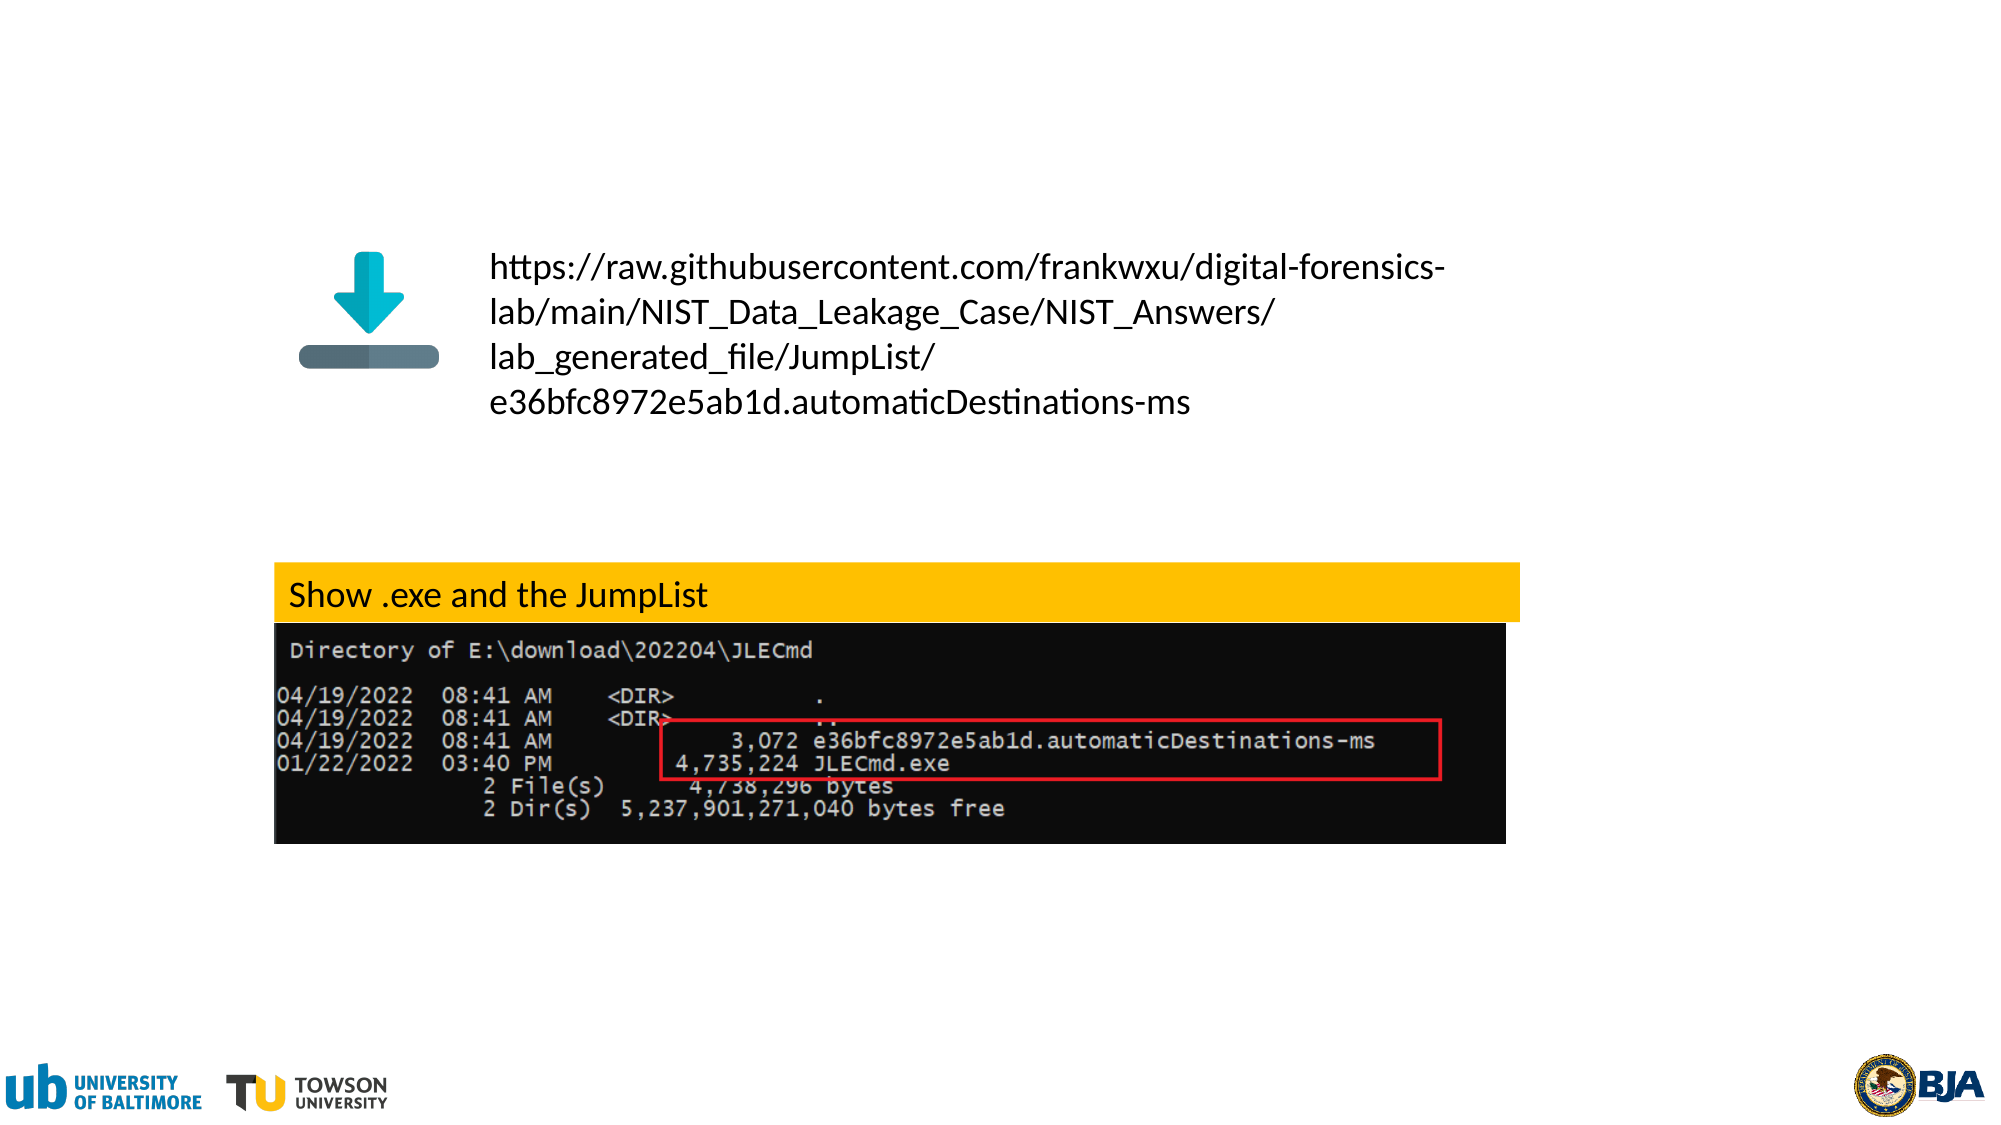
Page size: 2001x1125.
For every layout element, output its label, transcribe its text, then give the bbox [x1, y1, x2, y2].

text_box Show .exe and the JumpList [274, 562, 1520, 623]
picture [1854, 1054, 1986, 1117]
picture [299, 240, 439, 380]
text_box https://raw.githubusercontent.com/frankwxu/digital-forensics-lab/main/NIST_Data_Leakage_Case/NIST_Answers/lab_generated_file/JumpList/e36bfc8972e5ab1d.automaticDestinations-ms [474, 234, 1488, 430]
picture [274, 622, 1506, 844]
picture [0, 1031, 407, 1125]
